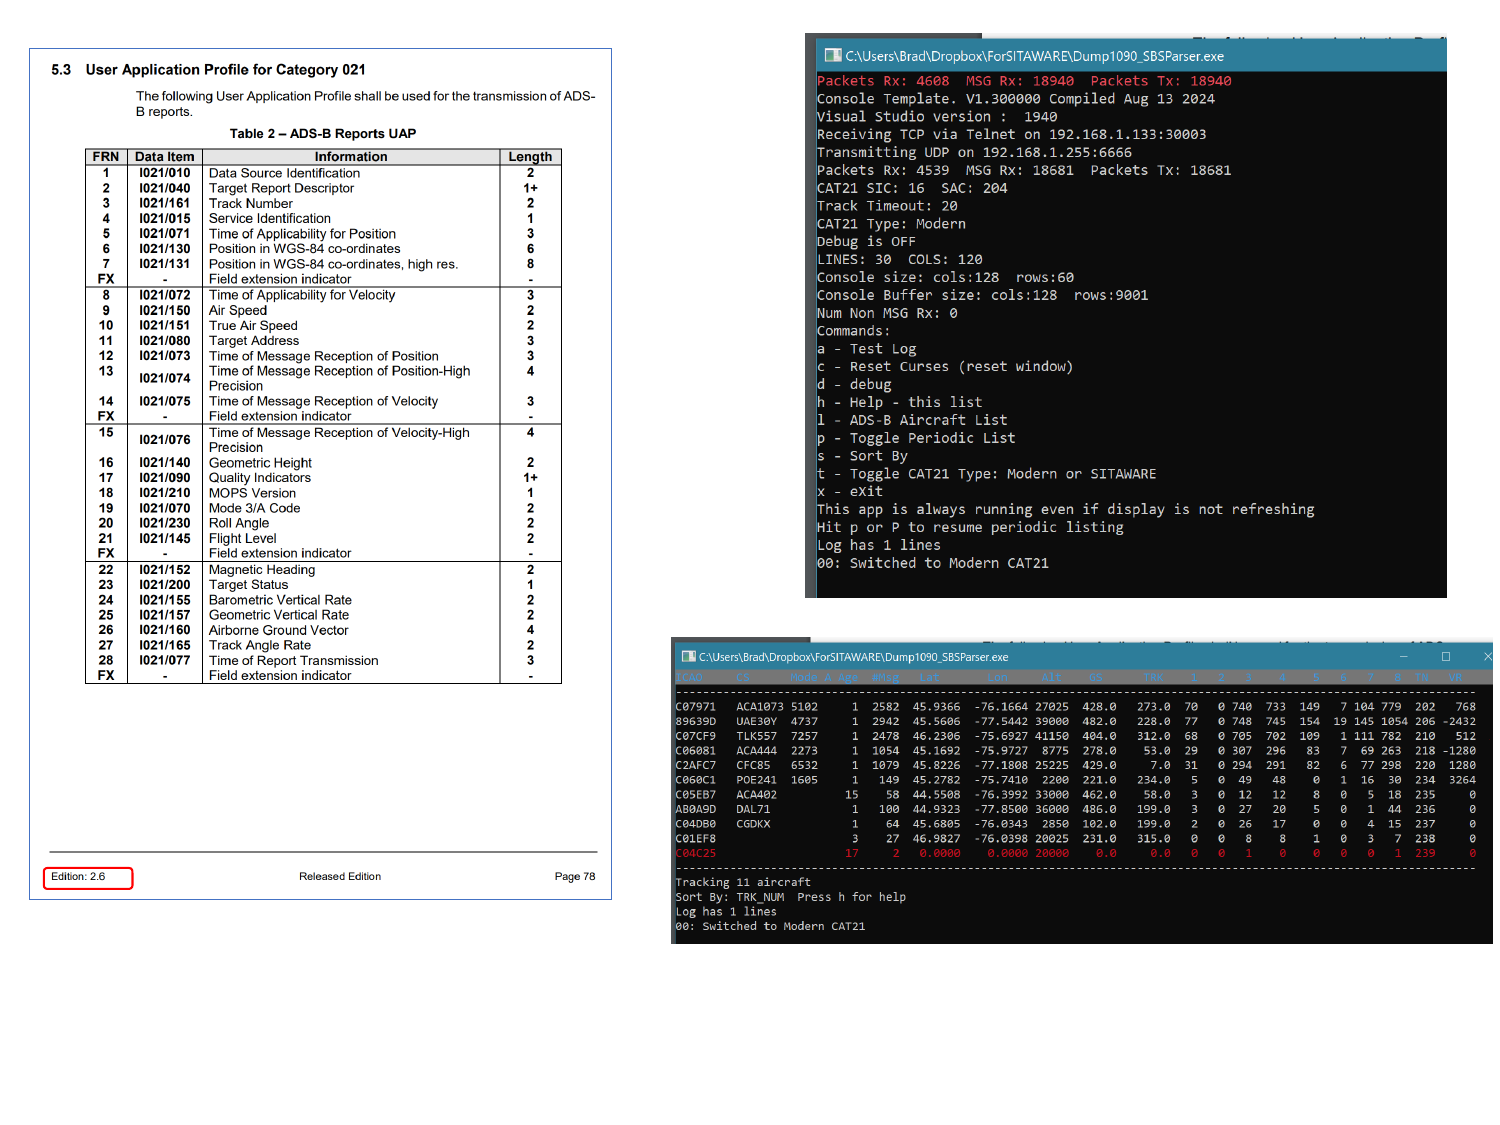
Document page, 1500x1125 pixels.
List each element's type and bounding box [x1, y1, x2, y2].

picture [29, 48, 612, 900]
picture [805, 33, 1447, 598]
picture [671, 637, 1493, 944]
